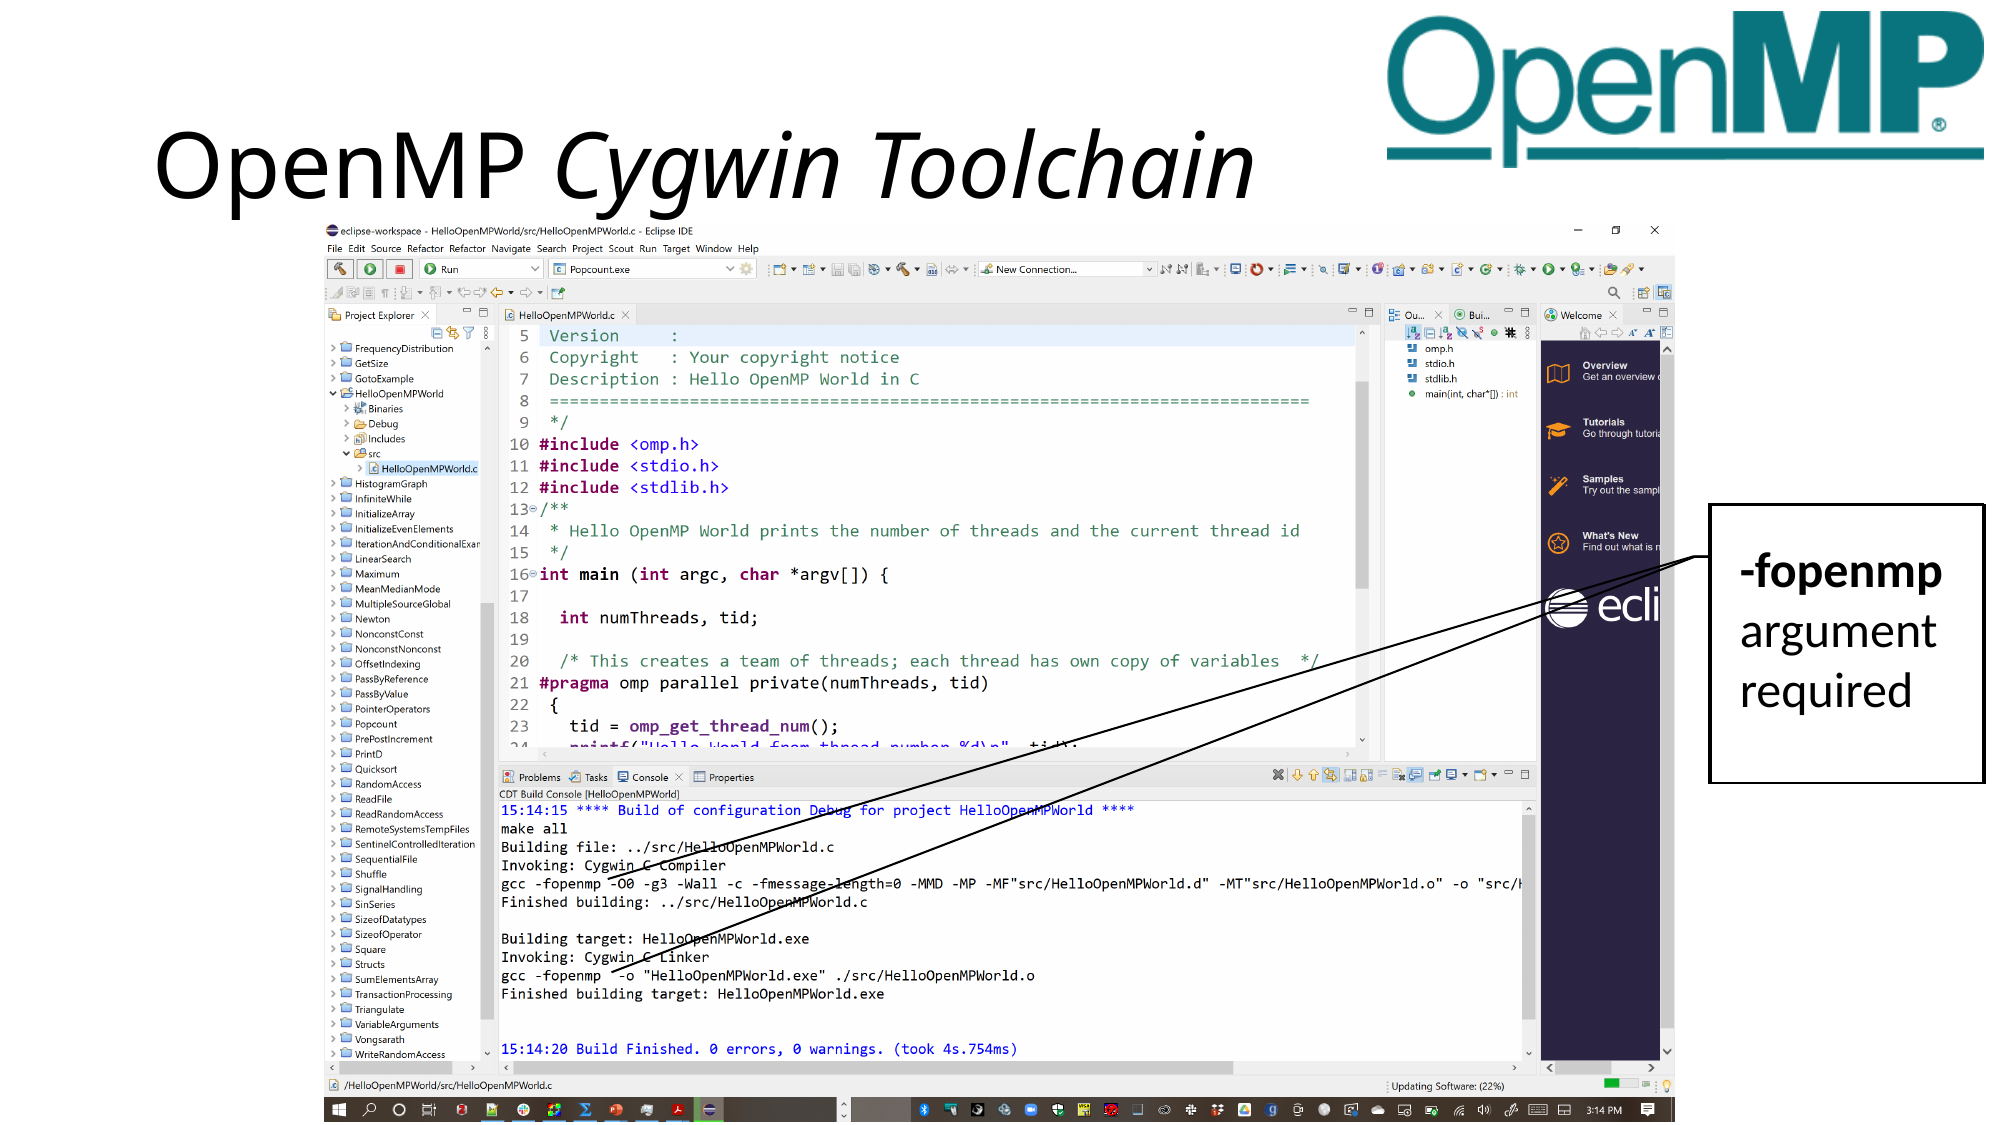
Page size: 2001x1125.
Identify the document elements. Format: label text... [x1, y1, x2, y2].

text_box [1675, 504, 1986, 784]
title OpenMP Cygwin Toolchain [137, 59, 1863, 278]
picture [1387, 11, 1984, 168]
picture [324, 221, 1675, 1122]
text_box -fopenmp argument required [1725, 530, 1968, 726]
